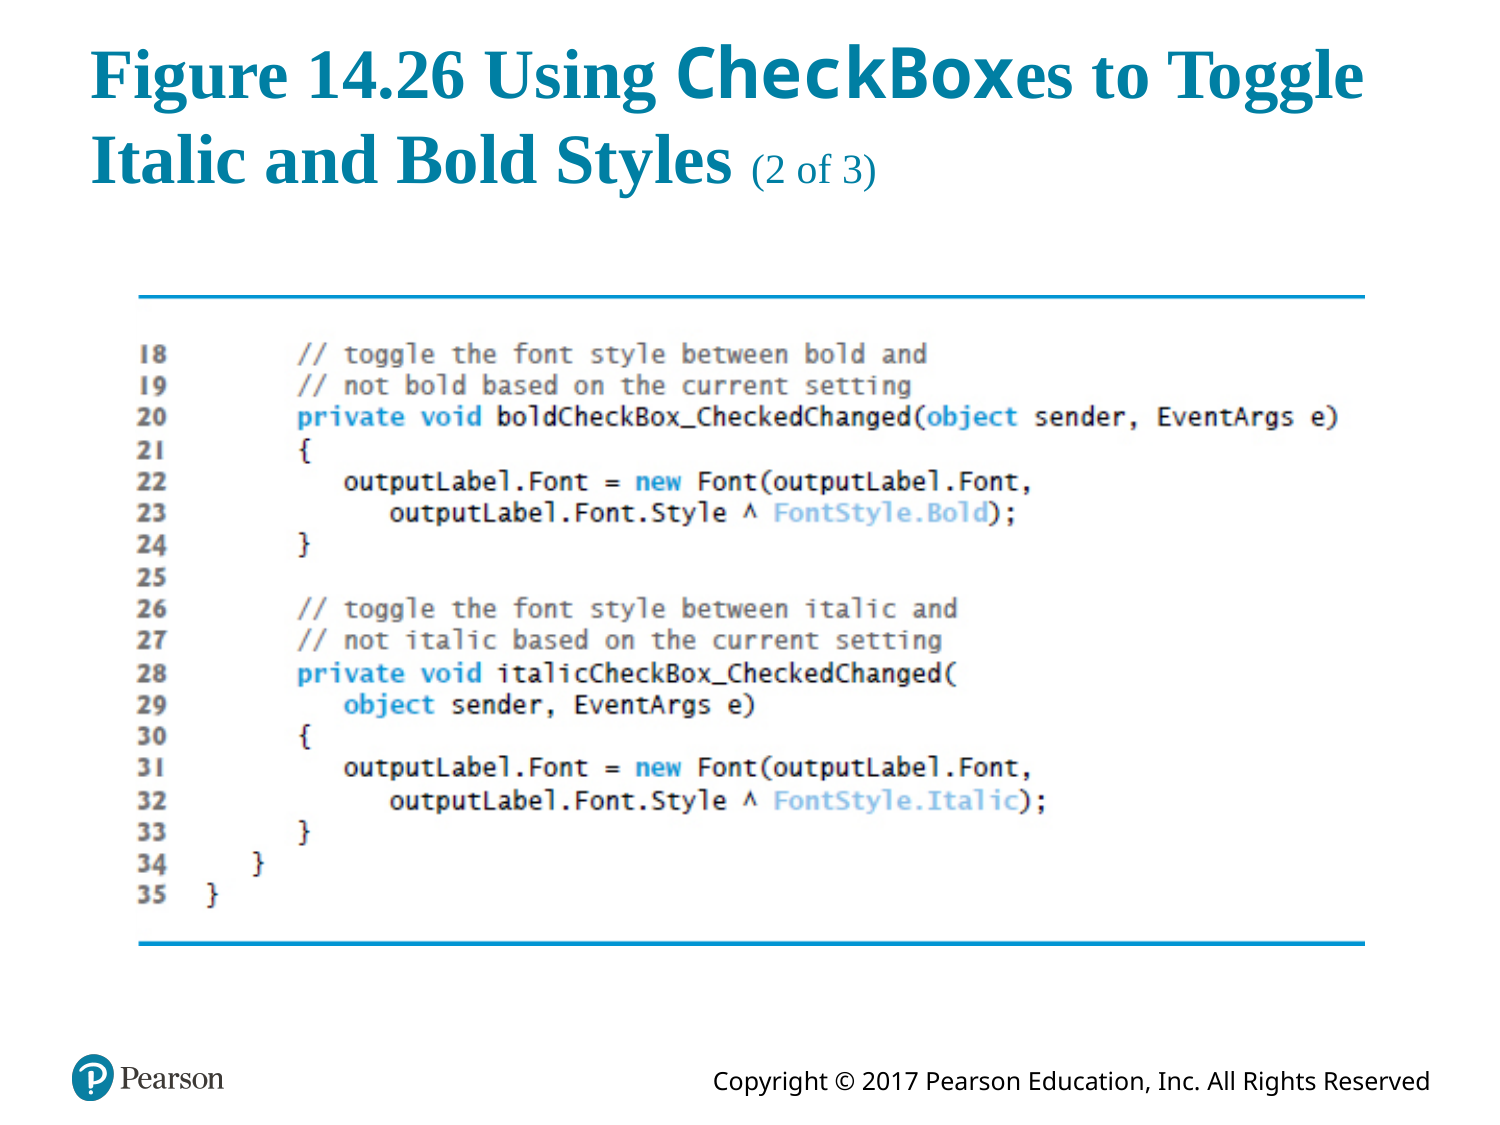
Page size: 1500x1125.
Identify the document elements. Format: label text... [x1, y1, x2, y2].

picture [72, 1054, 88, 1070]
picture [135, 295, 1365, 946]
picture [72, 1087, 83, 1101]
title Figure 14.26 Using CheckBoxes to Toggle Italic and Bold Styles (2 of 3) [75, 37, 1425, 213]
picture [98, 1054, 224, 1101]
picture [80, 1063, 106, 1088]
